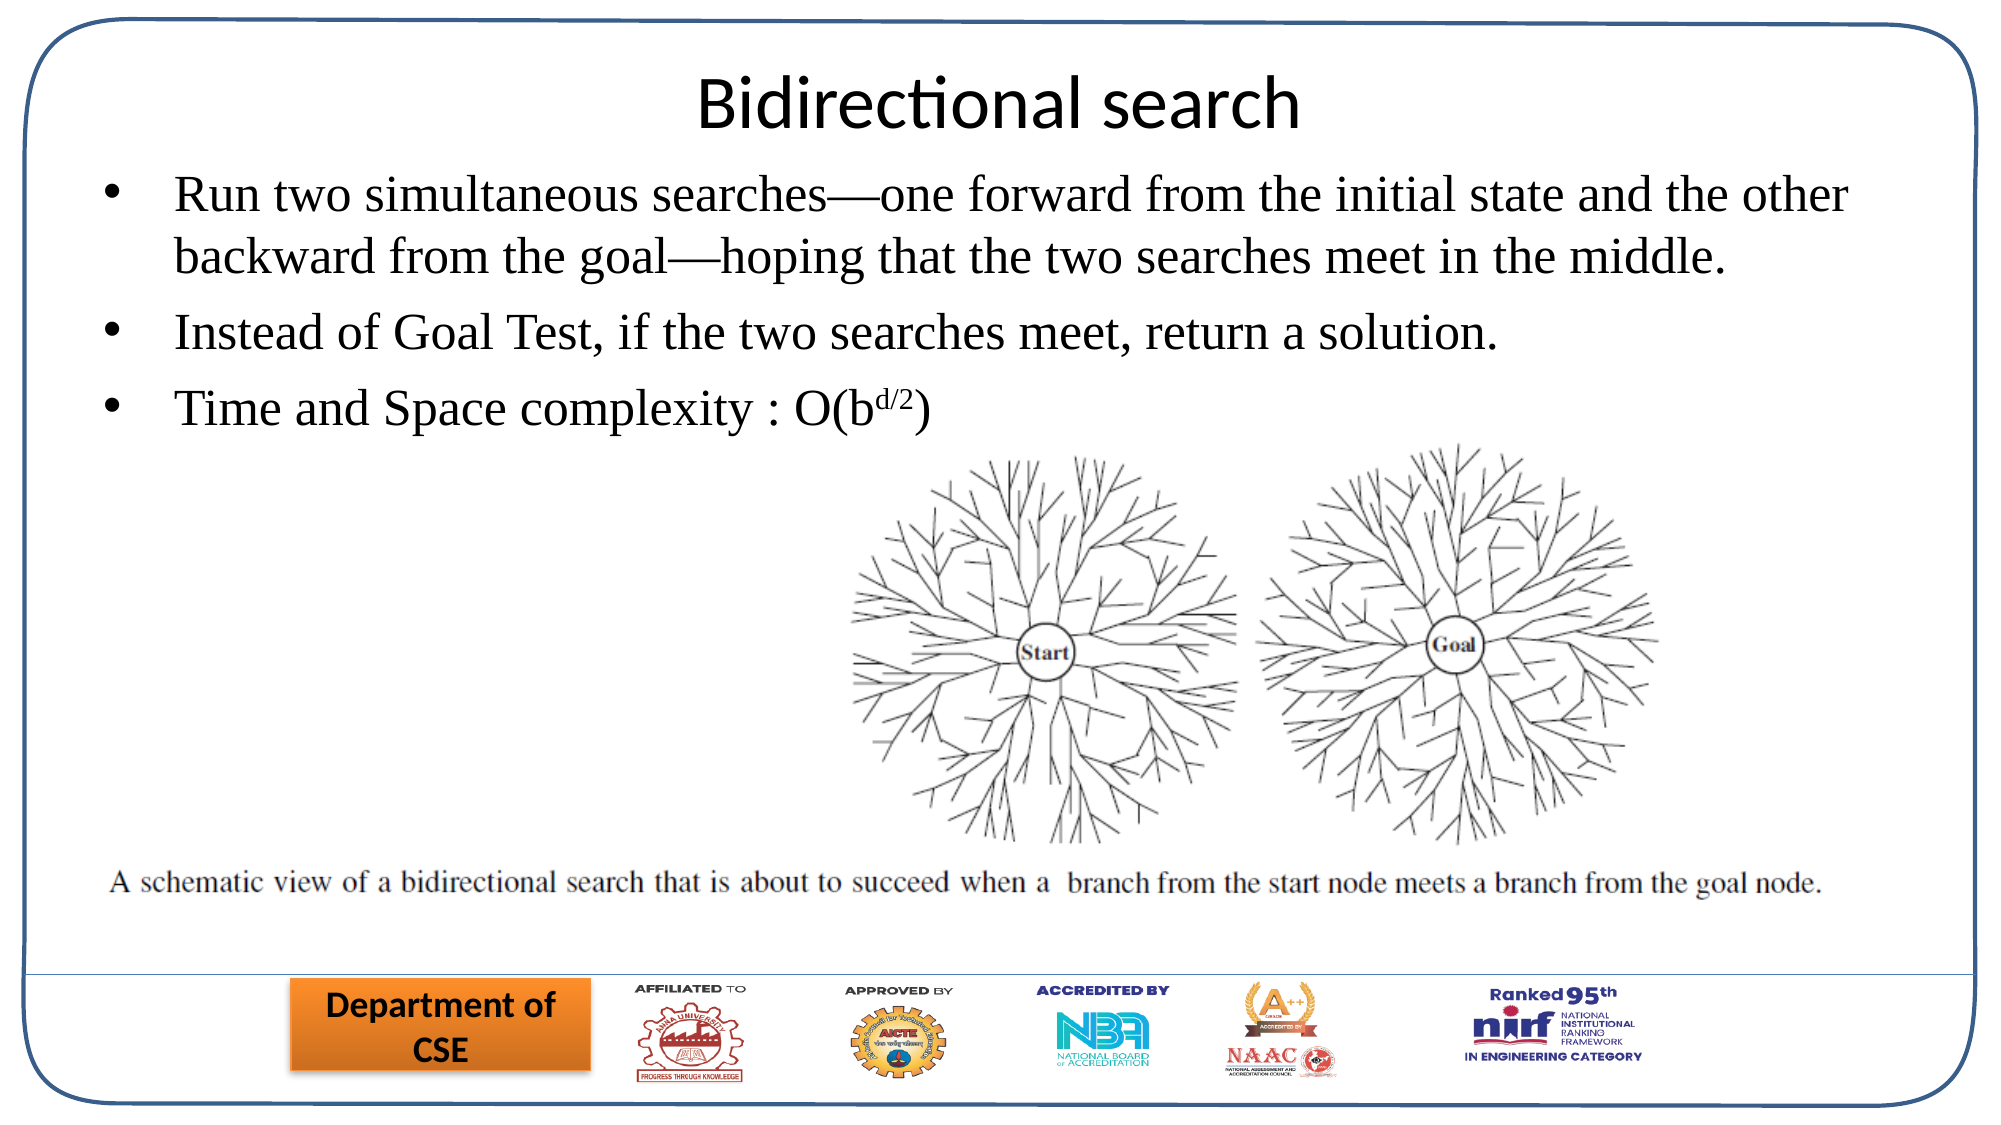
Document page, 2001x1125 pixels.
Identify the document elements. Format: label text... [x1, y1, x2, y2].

picture [786, 440, 1709, 853]
picture [1456, 975, 1654, 1074]
title Bidirectional search [99, 45, 1900, 152]
picture [622, 975, 758, 1089]
picture [1219, 975, 1343, 1083]
picture [99, 866, 1823, 909]
list Run two simultaneous searches—one forward from the initial state and the other backward from the goal—hoping that the two searches meet in the middle. Instead of Goal Test, if the two searches meet, return a solution. Time and Space complexity : O(bd/2) [83, 151, 1884, 894]
picture [826, 975, 974, 1086]
picture [1033, 975, 1173, 1070]
